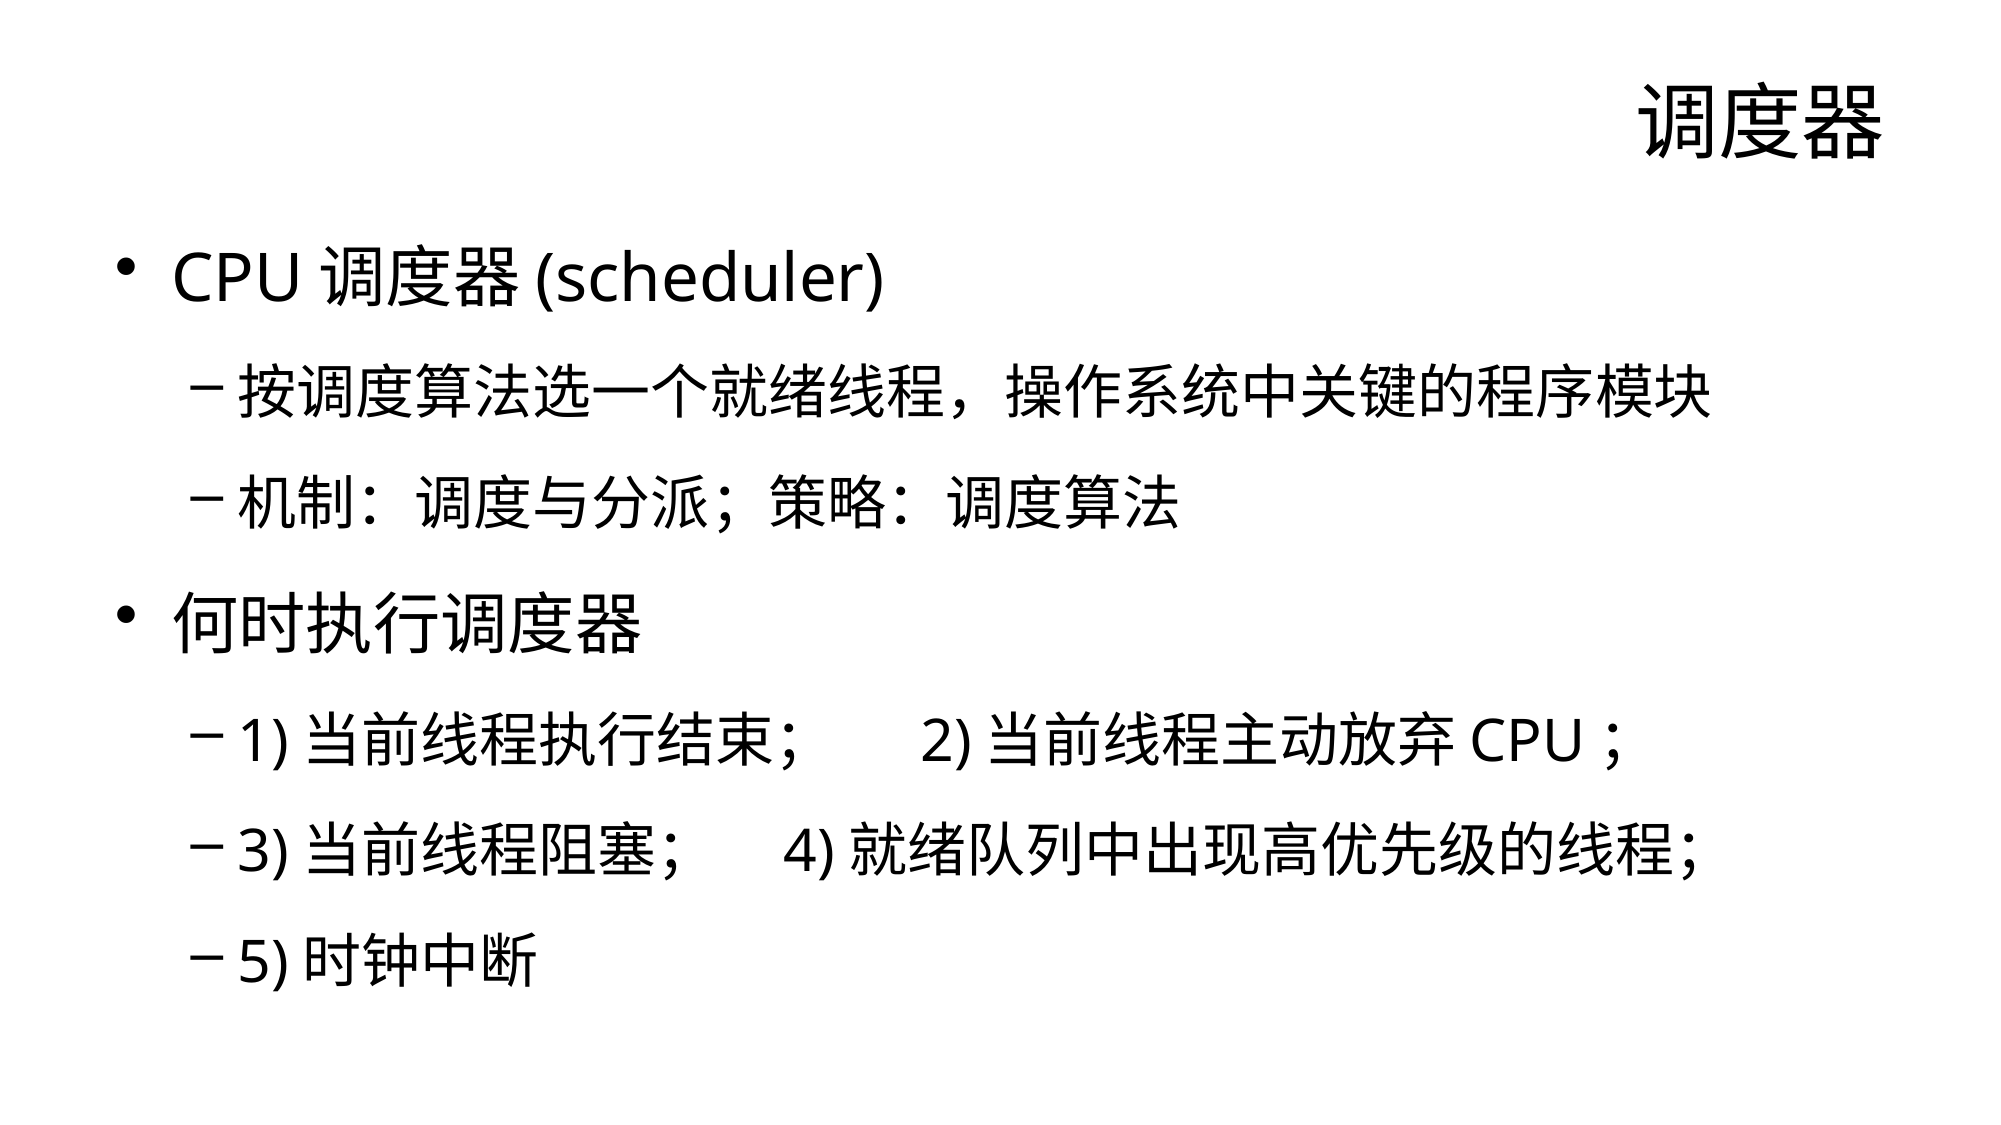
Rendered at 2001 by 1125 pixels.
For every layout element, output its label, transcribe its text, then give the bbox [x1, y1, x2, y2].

list CPU调度器(scheduler) 按调度算法选一个就绪线程，操作系统中关键的程序模块 机制：调度与分派；策略：调度算法 何时执行调度器 1)当前线程执行结束； 2)当前线程主动放弃CPU； 3)当前线程阻塞； 4)就绪队列中出现高优先级的线程； 5)时钟中断 [99, 193, 1901, 1006]
title 调度器 [99, 44, 1901, 193]
